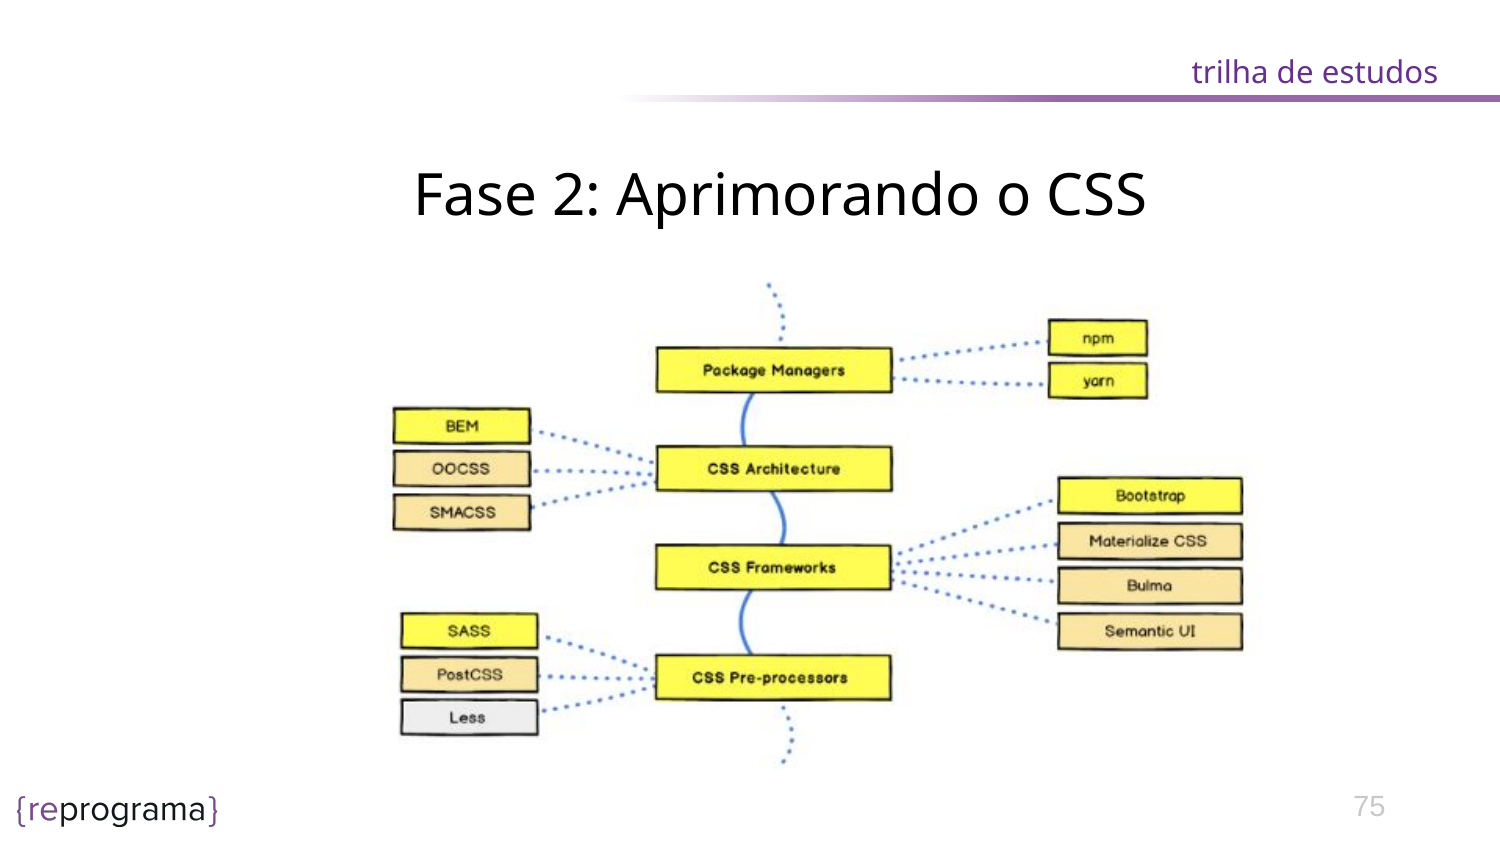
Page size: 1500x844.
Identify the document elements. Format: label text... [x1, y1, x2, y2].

text_box trilha de estudos [1059, 46, 1450, 95]
text_box Fase 2: Aprimorando o CSS [59, 151, 1500, 282]
text_box [616, 95, 1500, 102]
picture [310, 281, 1292, 770]
picture [0, 779, 235, 844]
slide_number ‹#› [1059, 782, 1397, 827]
